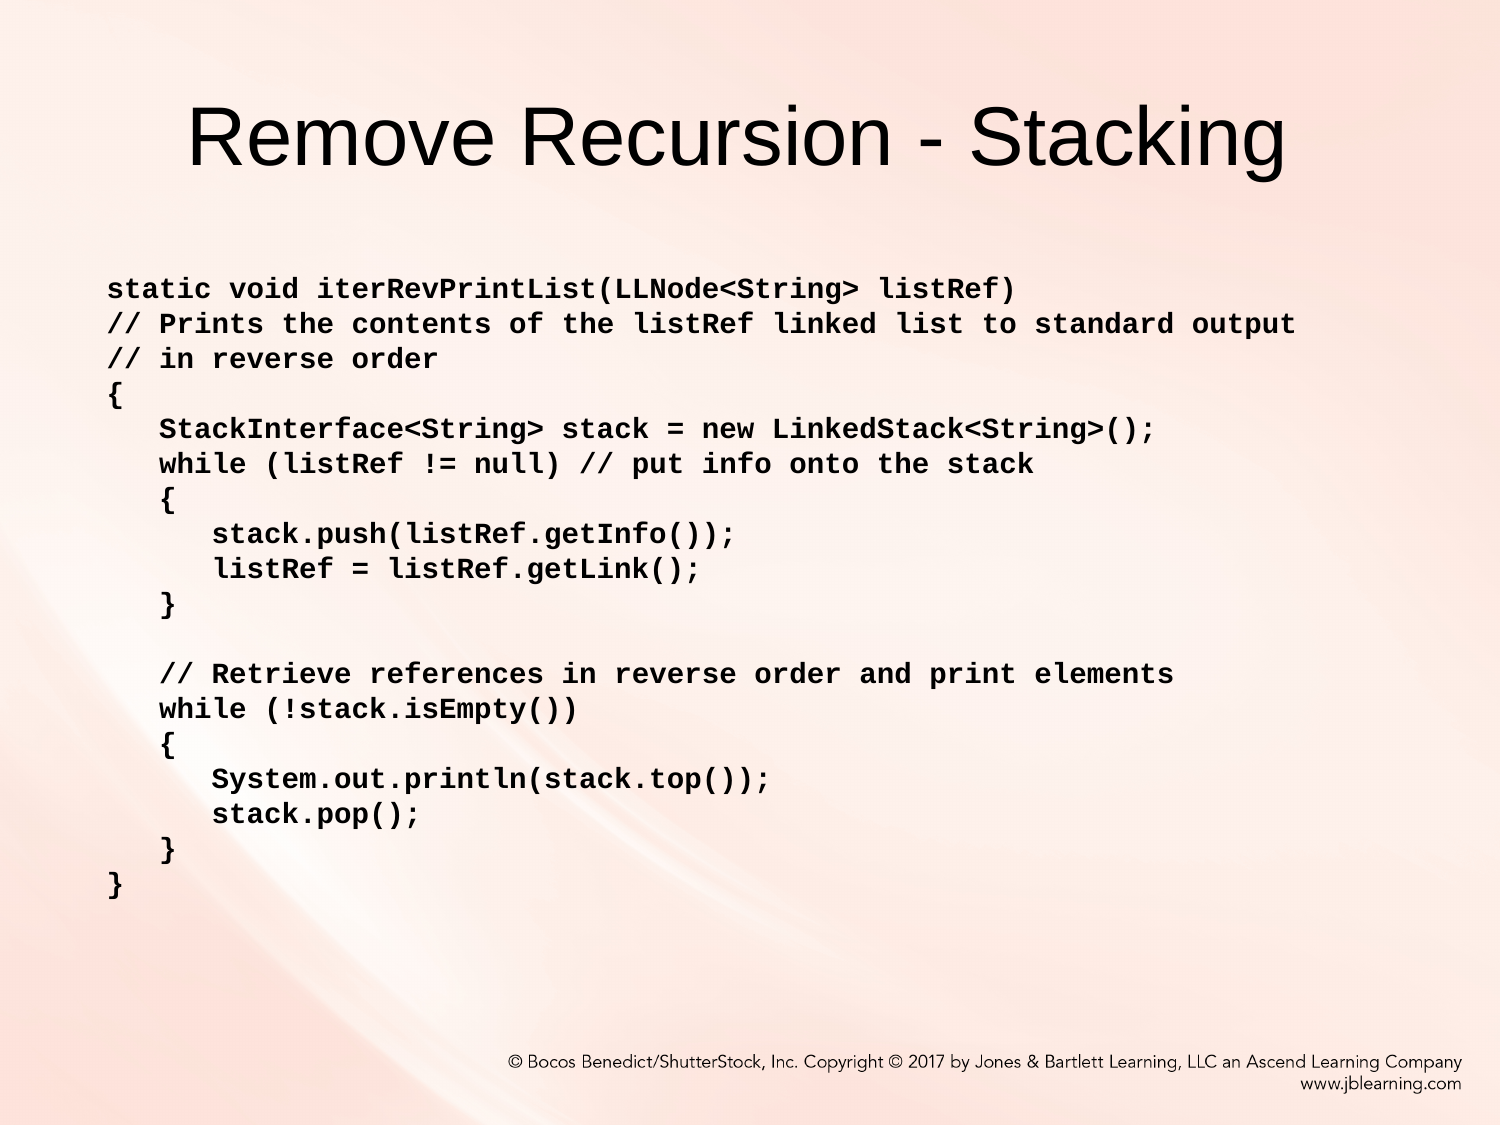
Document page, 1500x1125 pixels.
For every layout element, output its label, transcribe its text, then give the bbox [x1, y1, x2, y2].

picture [0, 0, 1500, 1125]
text_box Remove Recursion - Stacking [62, 75, 1413, 263]
text_box static void iterRevPrintList(LLNode<String> listRef) // Prints the contents of the listRef linked list to standard output // in reverse order { StackInterface<String> stack = new LinkedStack<String>(); while (listRef != null) // put info onto the stack { stack.push(listRef.getInfo()); listRef = listRef.getLink(); } // Retrieve references in reverse order and print elements while (!stack.isEmpty()) { System.out.println(stack.top()); stack.pop(); } } [91, 263, 1330, 942]
